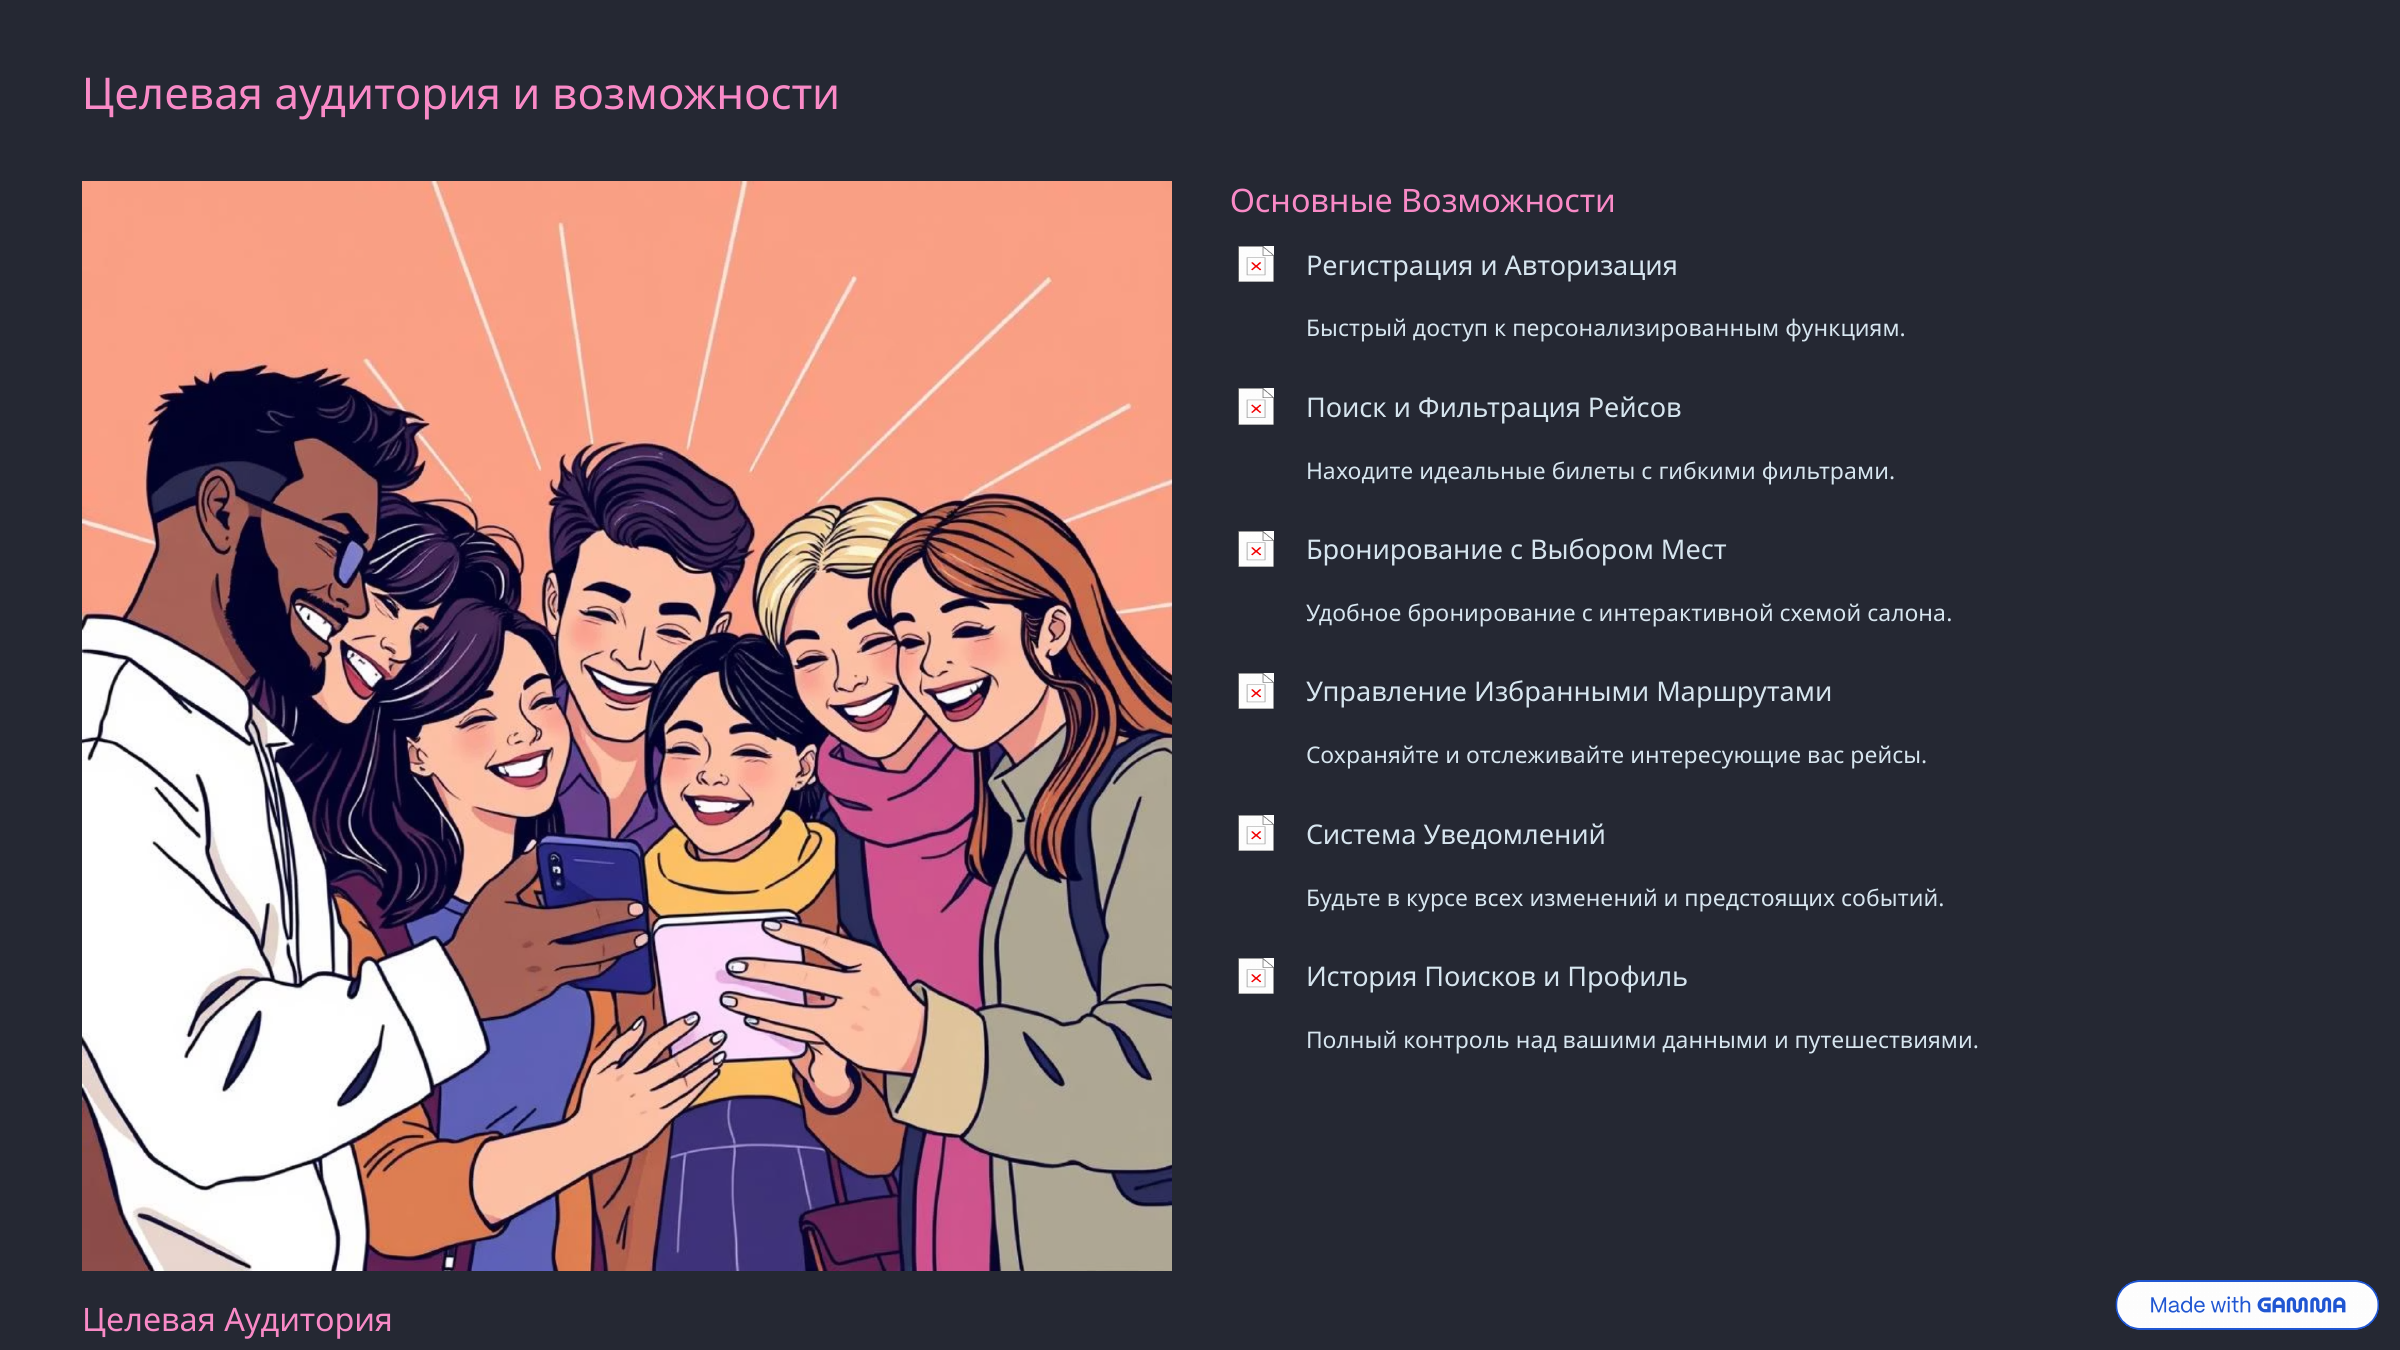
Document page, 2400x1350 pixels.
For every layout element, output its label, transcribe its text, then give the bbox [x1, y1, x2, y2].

text_box Основные Возможности [1229, 178, 1622, 220]
picture [1238, 815, 1274, 851]
text_box Быстрый доступ к персонализированным функциям. [1306, 303, 2320, 342]
picture [1238, 388, 1274, 425]
picture [1238, 531, 1274, 567]
text_box Сохраняйте и отслеживайте интересующие вас рейсы. [1306, 730, 2320, 769]
text_box Система Уведомлений [1306, 815, 1610, 850]
text_box Управление Избранными Маршрутами [1306, 672, 1828, 708]
picture [1238, 673, 1274, 709]
text_box Удобное бронирование с интерактивной схемой салона. [1306, 588, 2320, 626]
text_box Будьте в курсе всех изменений и предстоящих событий. [1306, 873, 2320, 911]
text_box Поиск и Фильтрация Рейсов [1306, 388, 1686, 423]
text_box Бронирование с Выбором Мест [1306, 530, 1728, 565]
text_box Регистрация и Авторизация [1306, 245, 1678, 281]
text_box Находите идеальные билеты с гибкими фильтрами. [1306, 446, 2320, 484]
picture [81, 181, 1172, 1271]
text_box История Поисков и Профиль [1306, 957, 1696, 992]
picture [1238, 958, 1274, 994]
picture [1238, 246, 1274, 282]
picture [2106, 1271, 2389, 1339]
text_box Полный контроль над вашими данными и путешествиями. [1306, 1015, 2320, 1053]
text_box Целевая аудитория и возможности [81, 64, 835, 120]
text_box Целевая Аудитория [82, 1296, 413, 1339]
